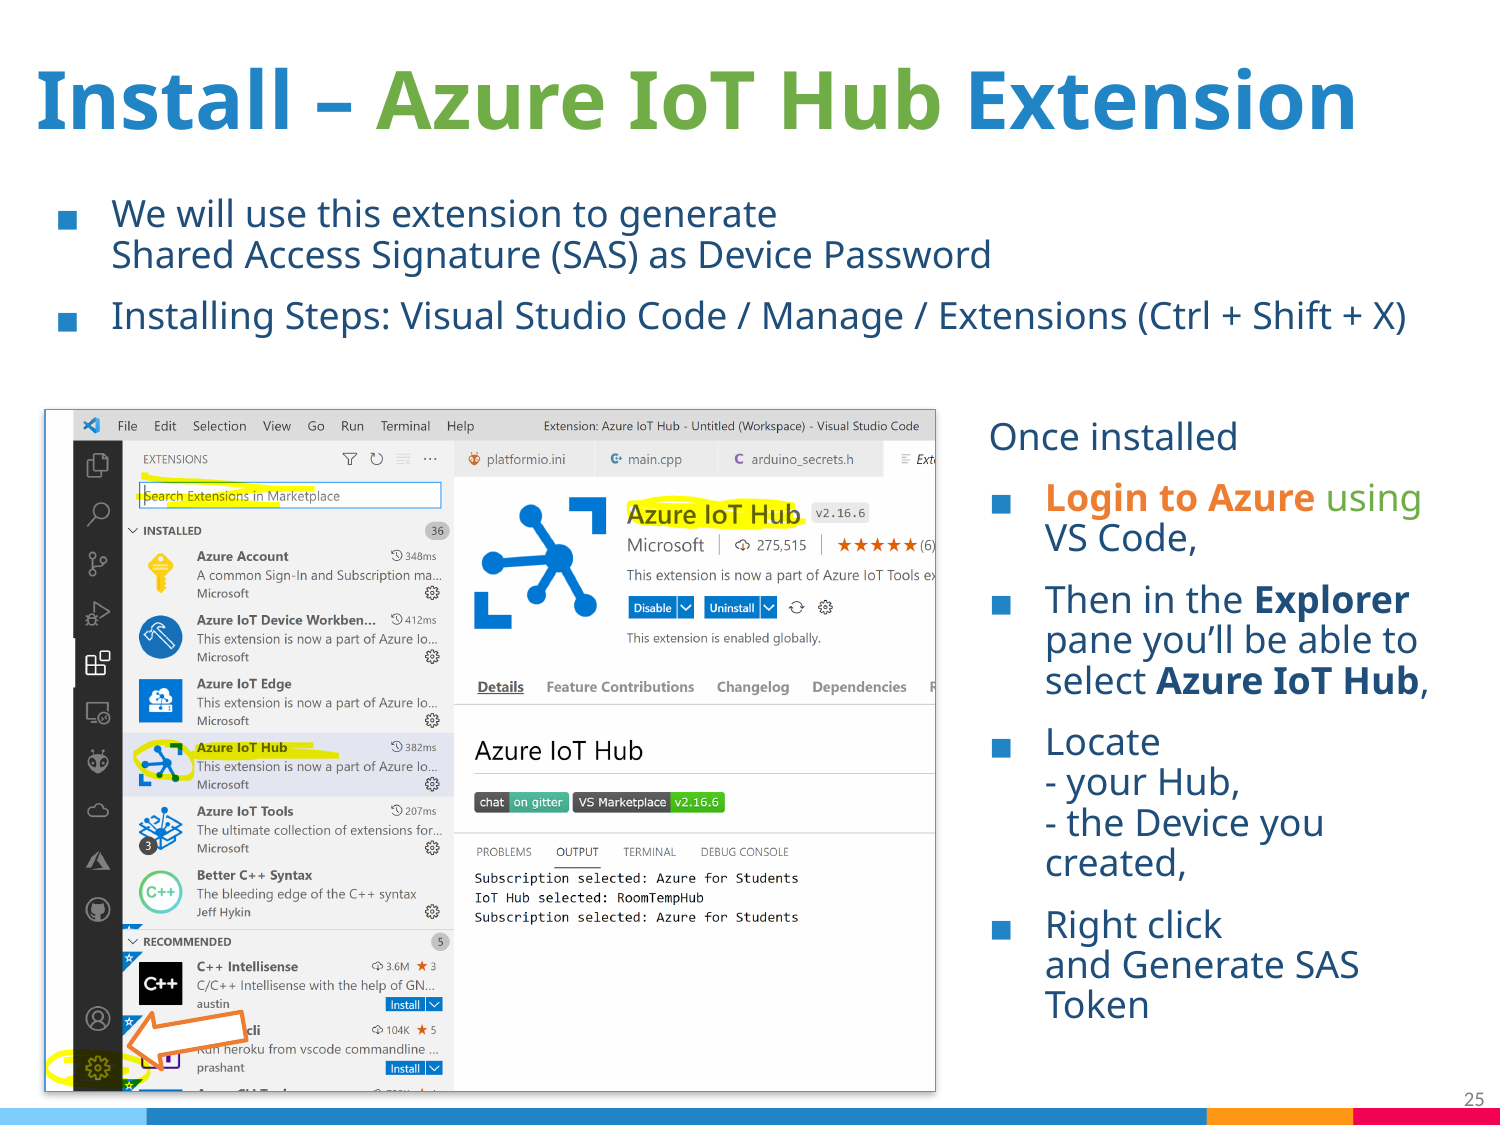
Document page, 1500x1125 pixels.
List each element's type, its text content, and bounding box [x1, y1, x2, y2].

title Install – Azure IoT Hub Extension [21, 18, 1482, 187]
slide_number ‹#› [1421, 1085, 1500, 1111]
picture [45, 409, 936, 1092]
text_box Once installed Login to Azure using VS Code, Then in the Explorer pane you’ll be able to select Azure IoT Hub, Locate - your Hub, - the Device you created, Right click and Generate SAS Token [954, 410, 1482, 1075]
list We will use this extension to generate Shared Access Signature (SAS) as Device Password Installing Steps: Visual Studio Code / Manage / Extensions (Ctrl + Shift + X) [21, 187, 1482, 380]
